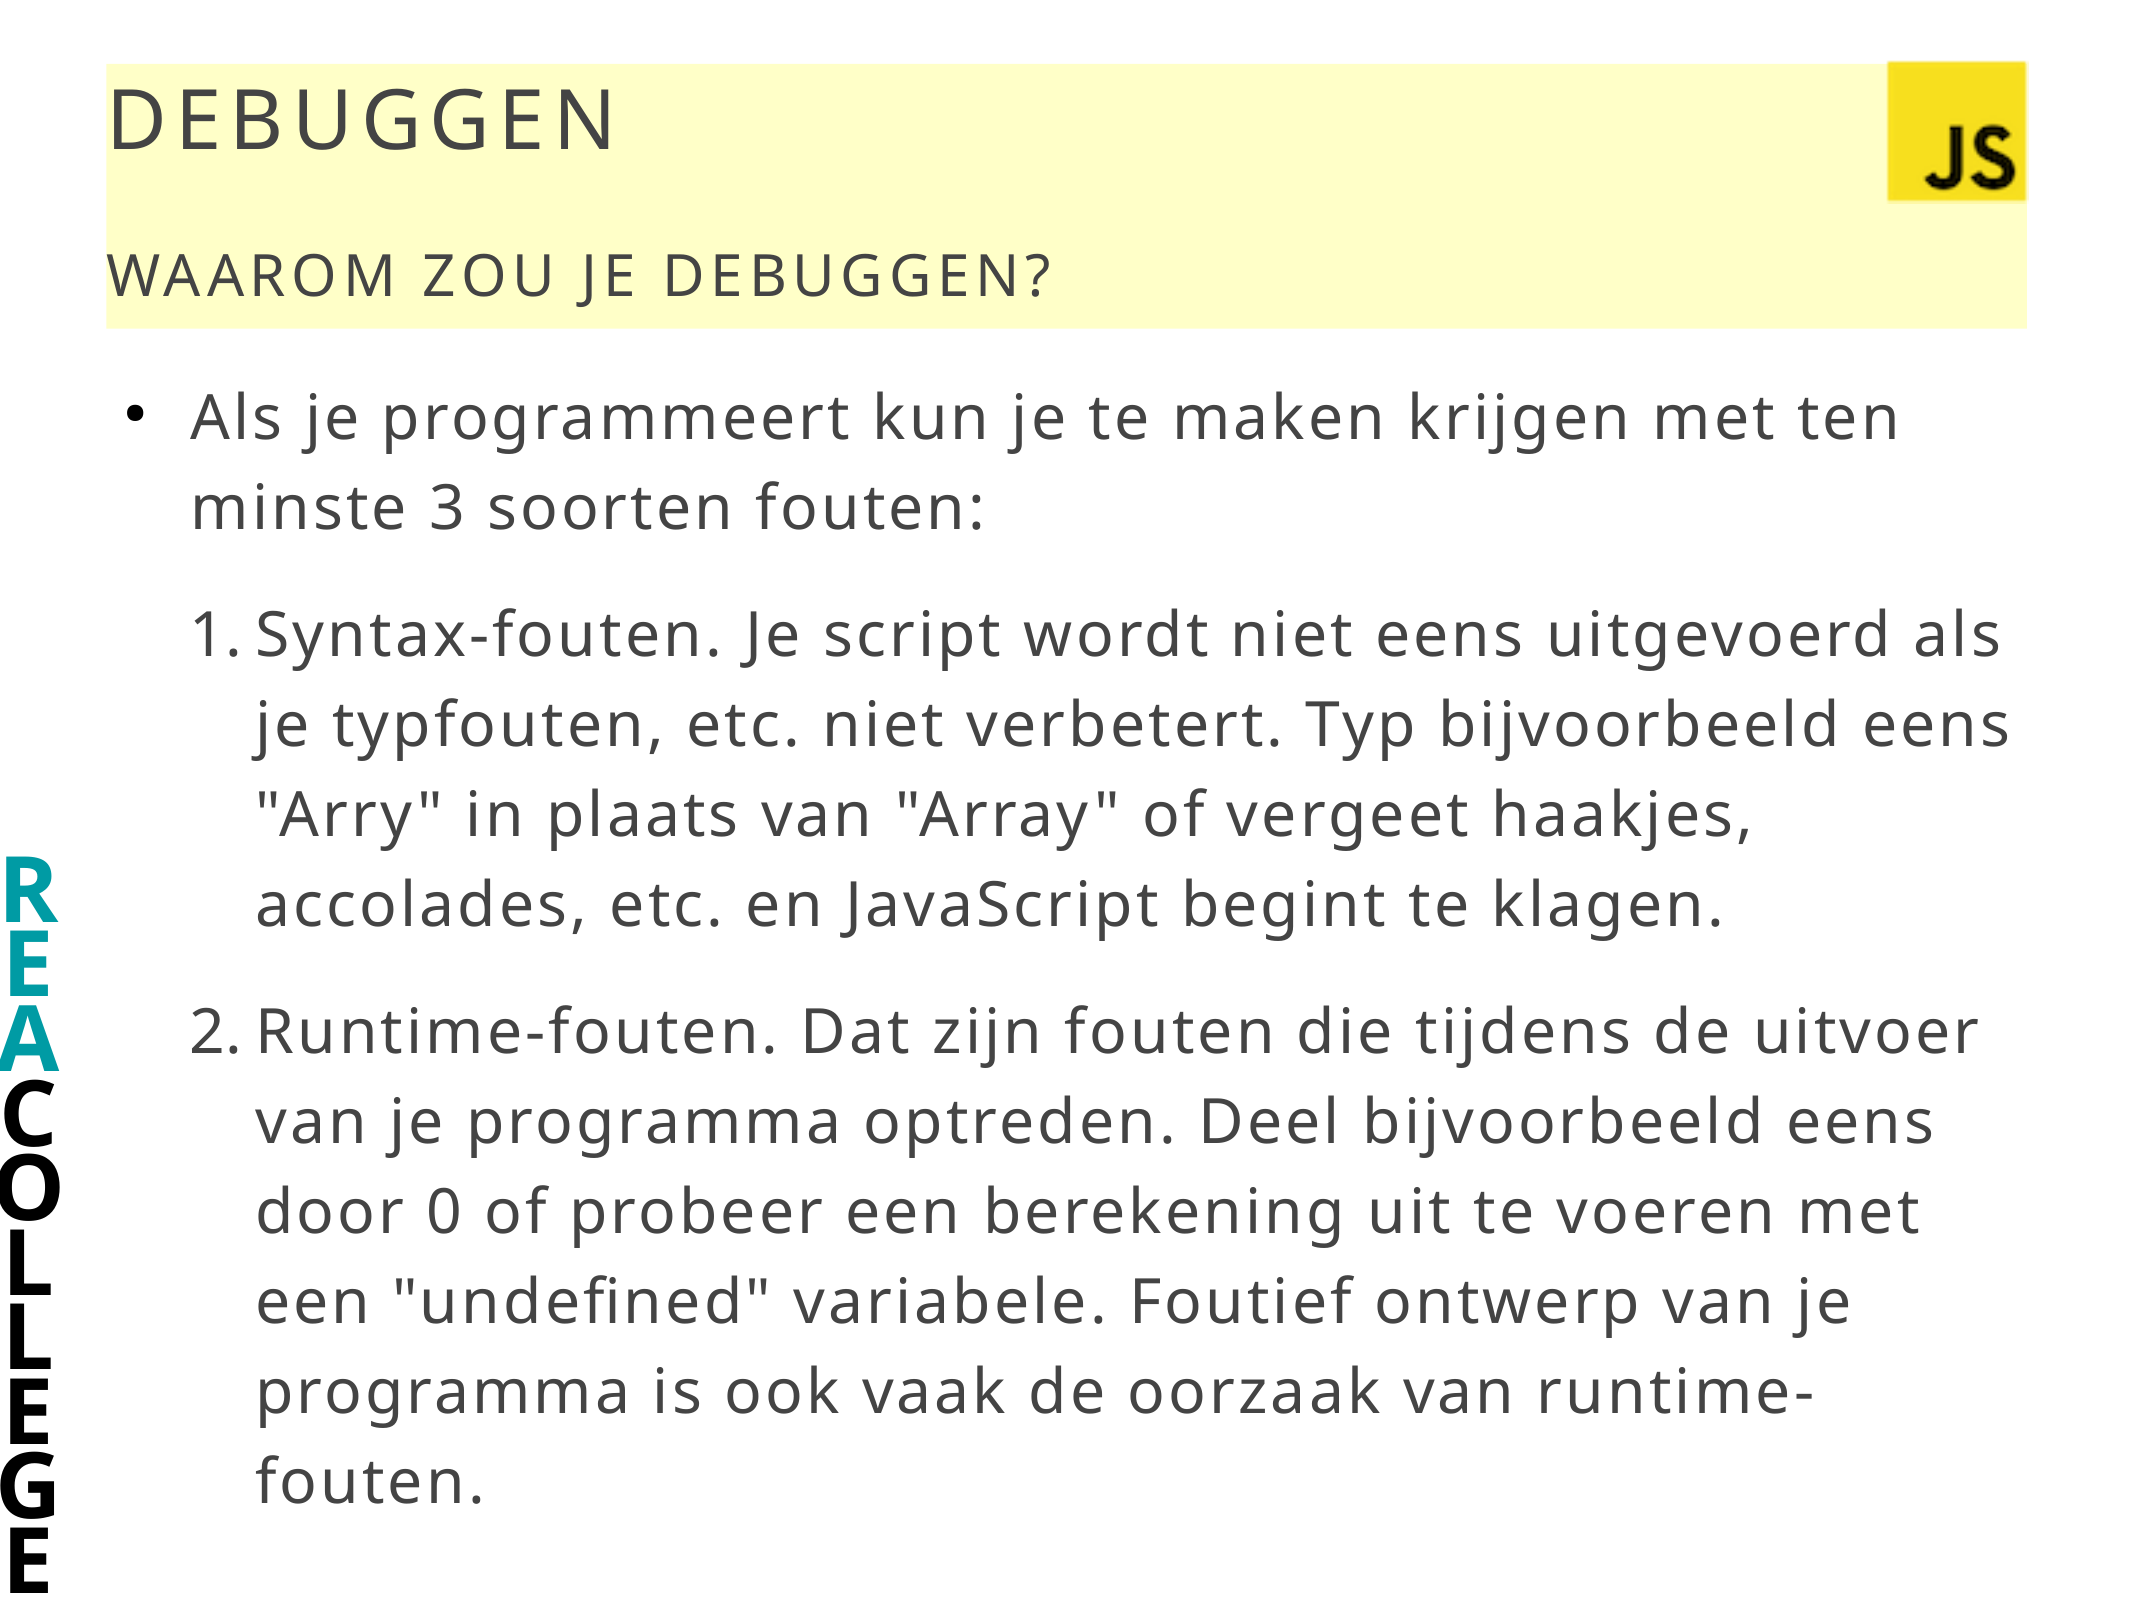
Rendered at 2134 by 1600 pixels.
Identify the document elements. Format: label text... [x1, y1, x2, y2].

list Als je programmeert kun je te maken krijgen met ten minste 3 soorten fouten: Syntax-fouten. Je script wordt niet eens uitgevoerd als je typfouten, etc. niet verbetert. Typ bijvoorbeeld eens "Arry" in plaats van "Array" of vergeet haakjes, accolades, etc. en JavaScript begint te klagen. Runtime-fouten. Dat zijn fouten die tijdens de uitvoer van je programma optreden. Deel bijvoorbeeld eens door 0 of probeer een berekening uit te voeren met een "undefined" variabele. Foutief ontwerp van je programma is ook vaak de oorzaak van runtime-fouten. [105, 361, 2050, 1544]
picture [1886, 60, 2030, 204]
title Debuggen Waarom zou je debuggen? [105, 63, 2028, 330]
